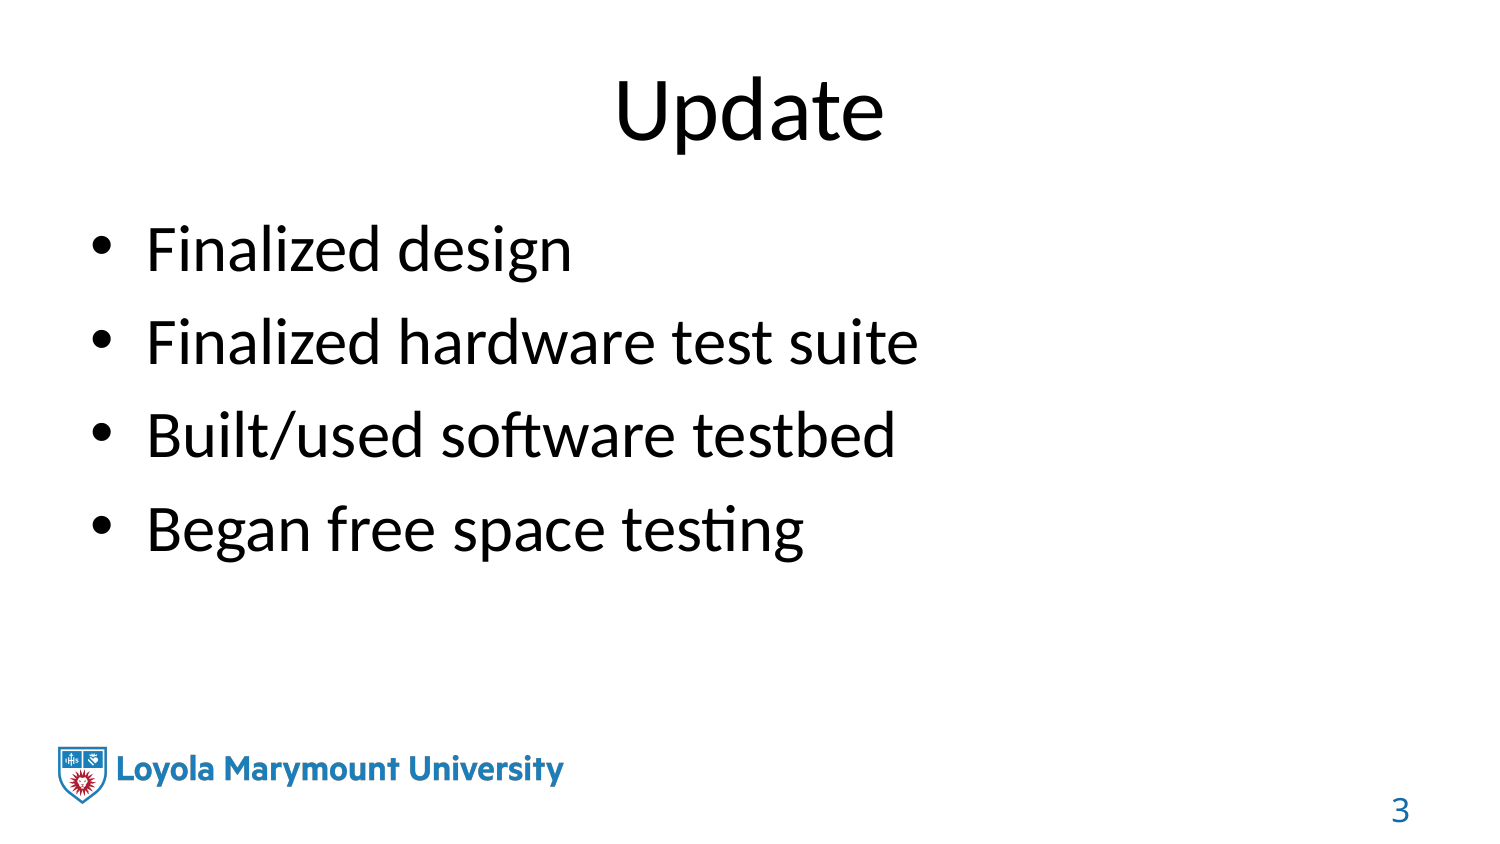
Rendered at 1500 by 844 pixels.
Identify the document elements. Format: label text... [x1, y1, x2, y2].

slide_number 3 [1074, 782, 1425, 827]
title Update [75, 33, 1425, 175]
list Finalized design Finalized hardware test suite Built/used software testbed Began free space testing [75, 196, 1425, 619]
